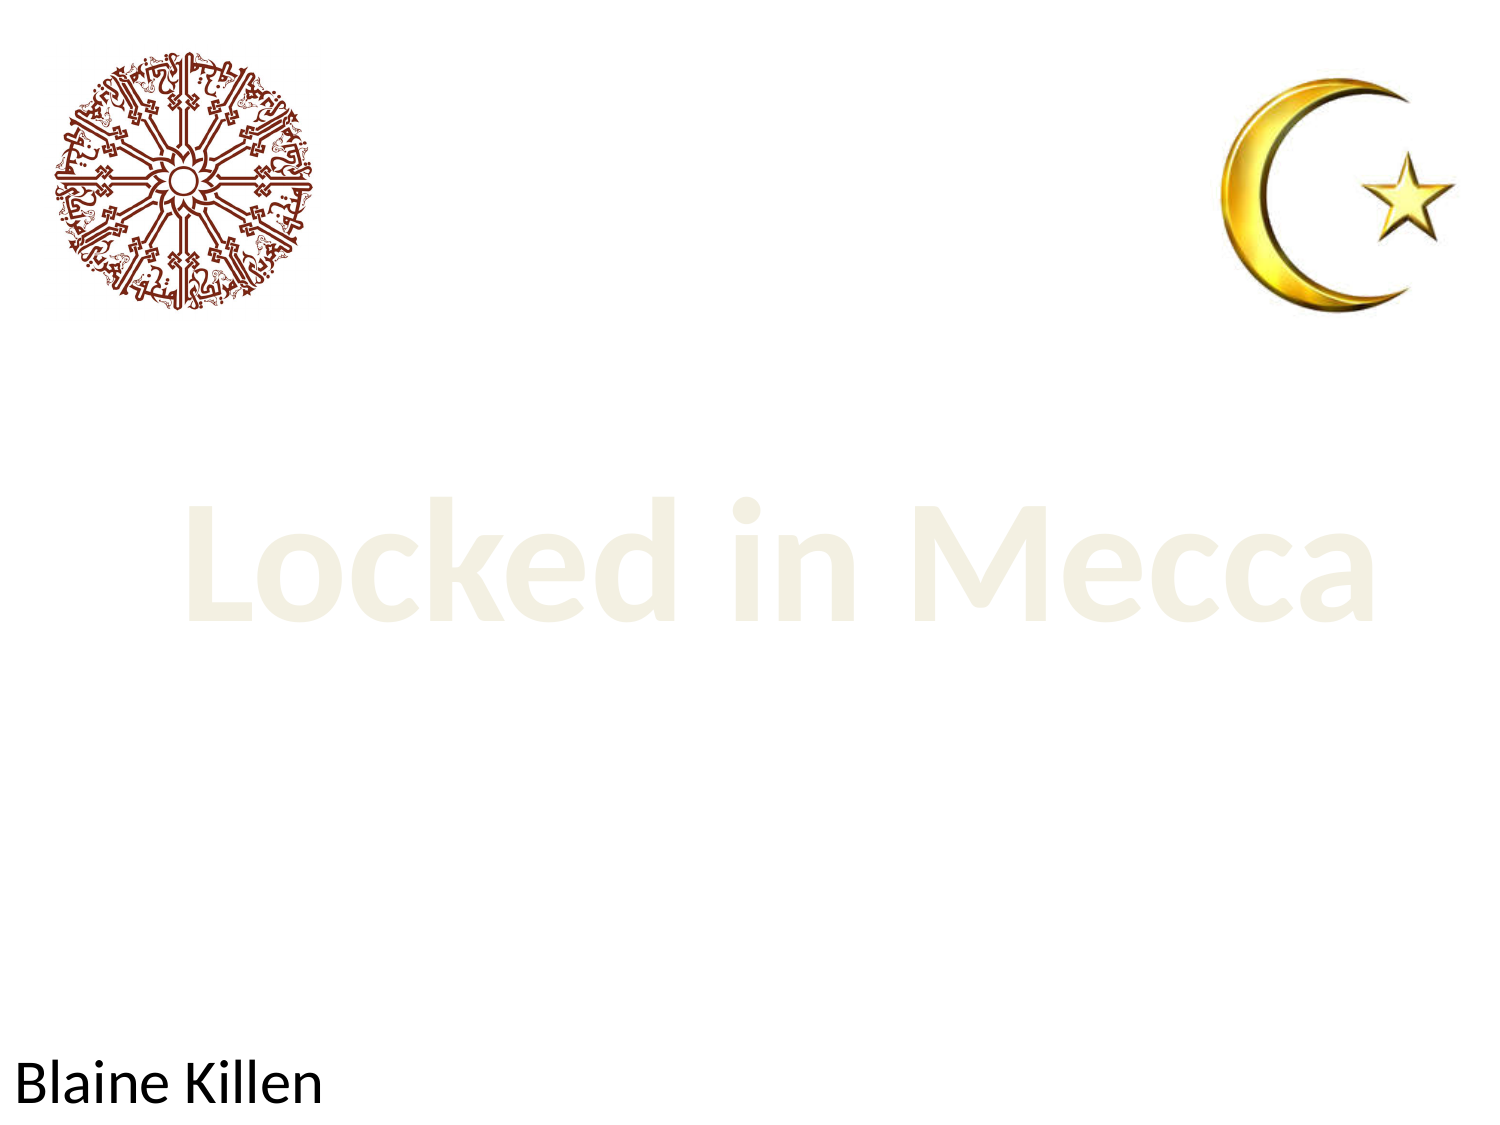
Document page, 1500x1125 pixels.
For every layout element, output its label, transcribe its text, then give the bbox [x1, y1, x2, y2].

text_box Blaine Killen [0, 1034, 428, 1124]
picture [44, 44, 321, 321]
picture [1210, 68, 1463, 321]
text_box Locked in Mecca [165, 436, 1398, 665]
